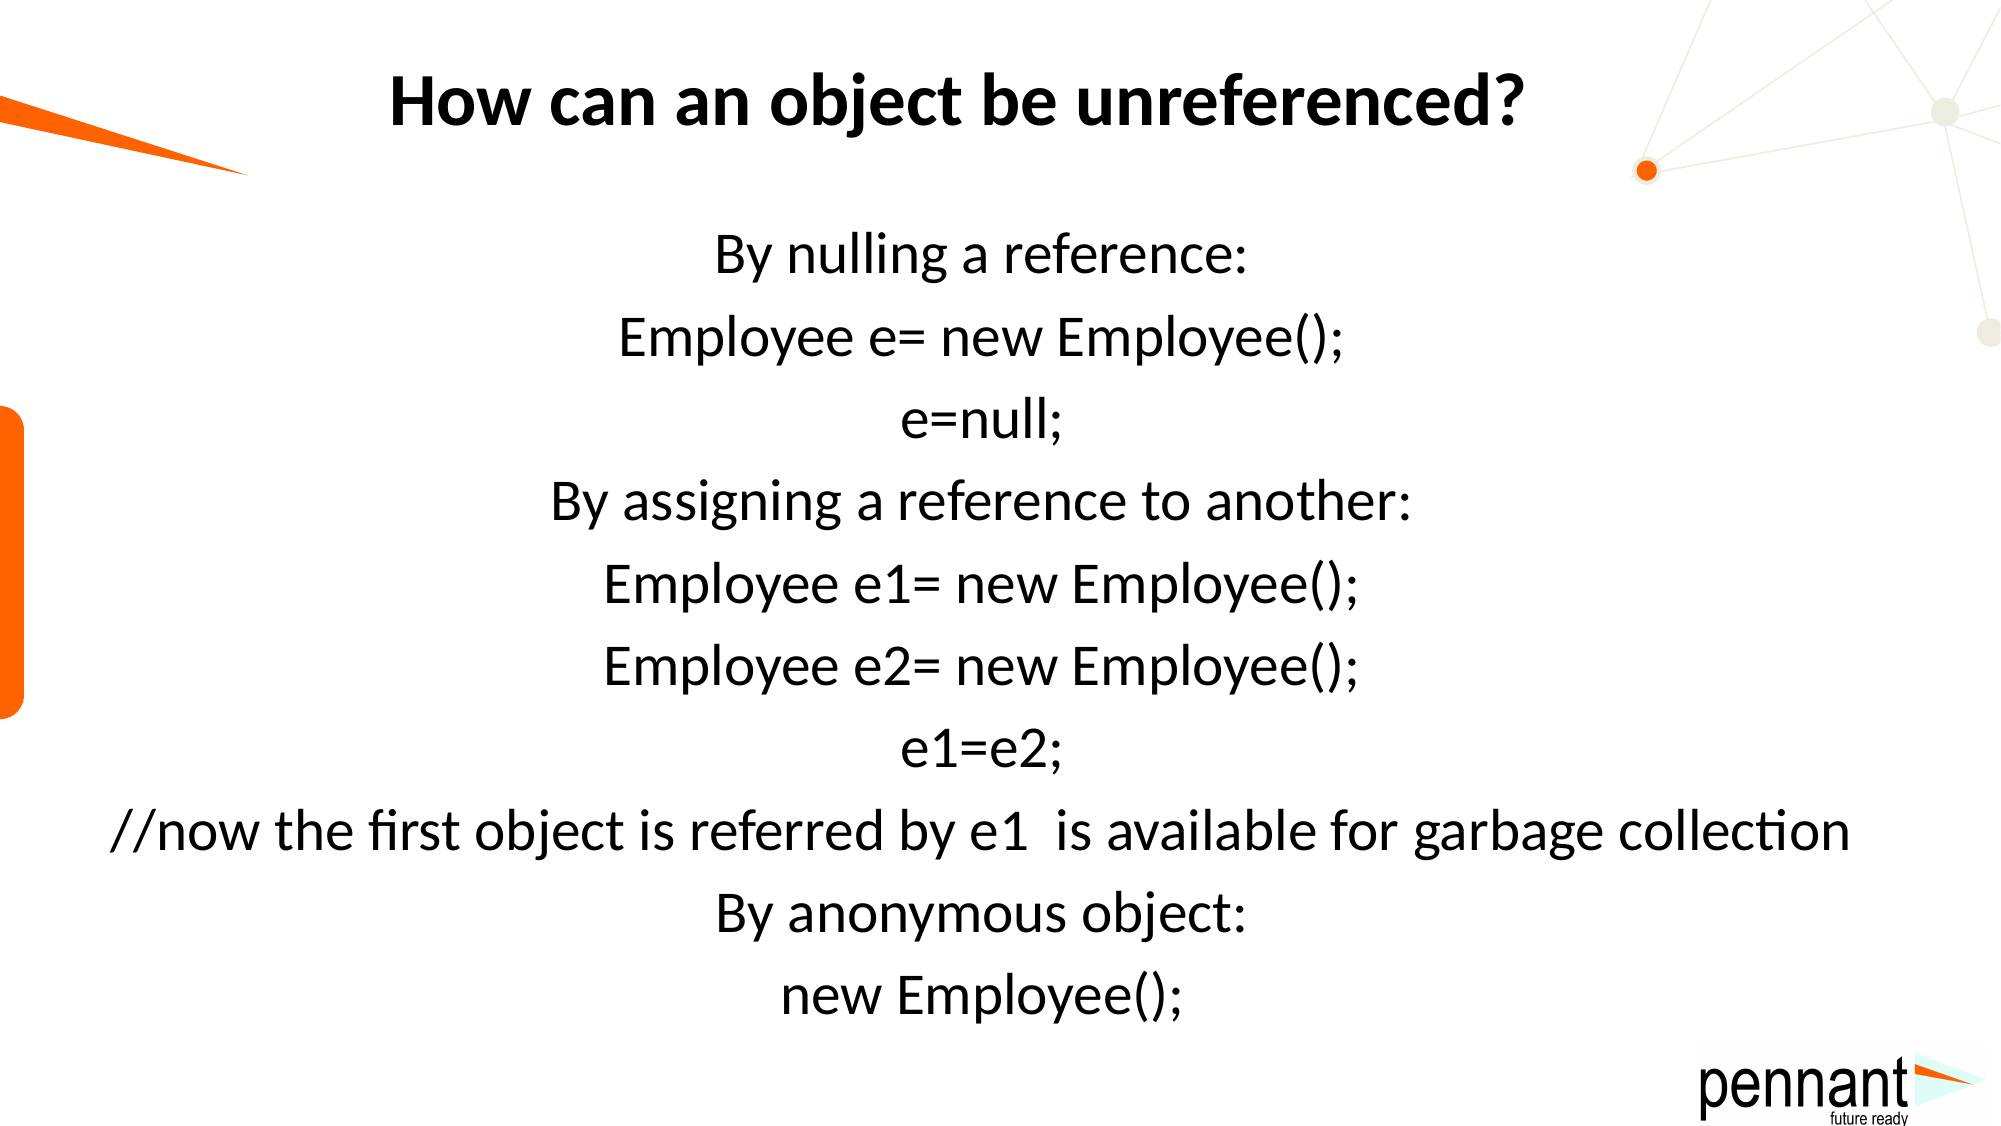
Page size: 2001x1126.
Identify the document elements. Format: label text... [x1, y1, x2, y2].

picture [1697, 1045, 1986, 1126]
list By nulling a reference: Employee e= new Employee(); e=null; By assigning a reference to another: Employee e1= new Employee(); Employee e2= new Employee(); e1=e2; //now the first object is referred by e1 is available for garbage collection By anonymous object: new Employee(); [67, 207, 1898, 1036]
title How can an object be unreferenced? [67, 45, 1868, 146]
